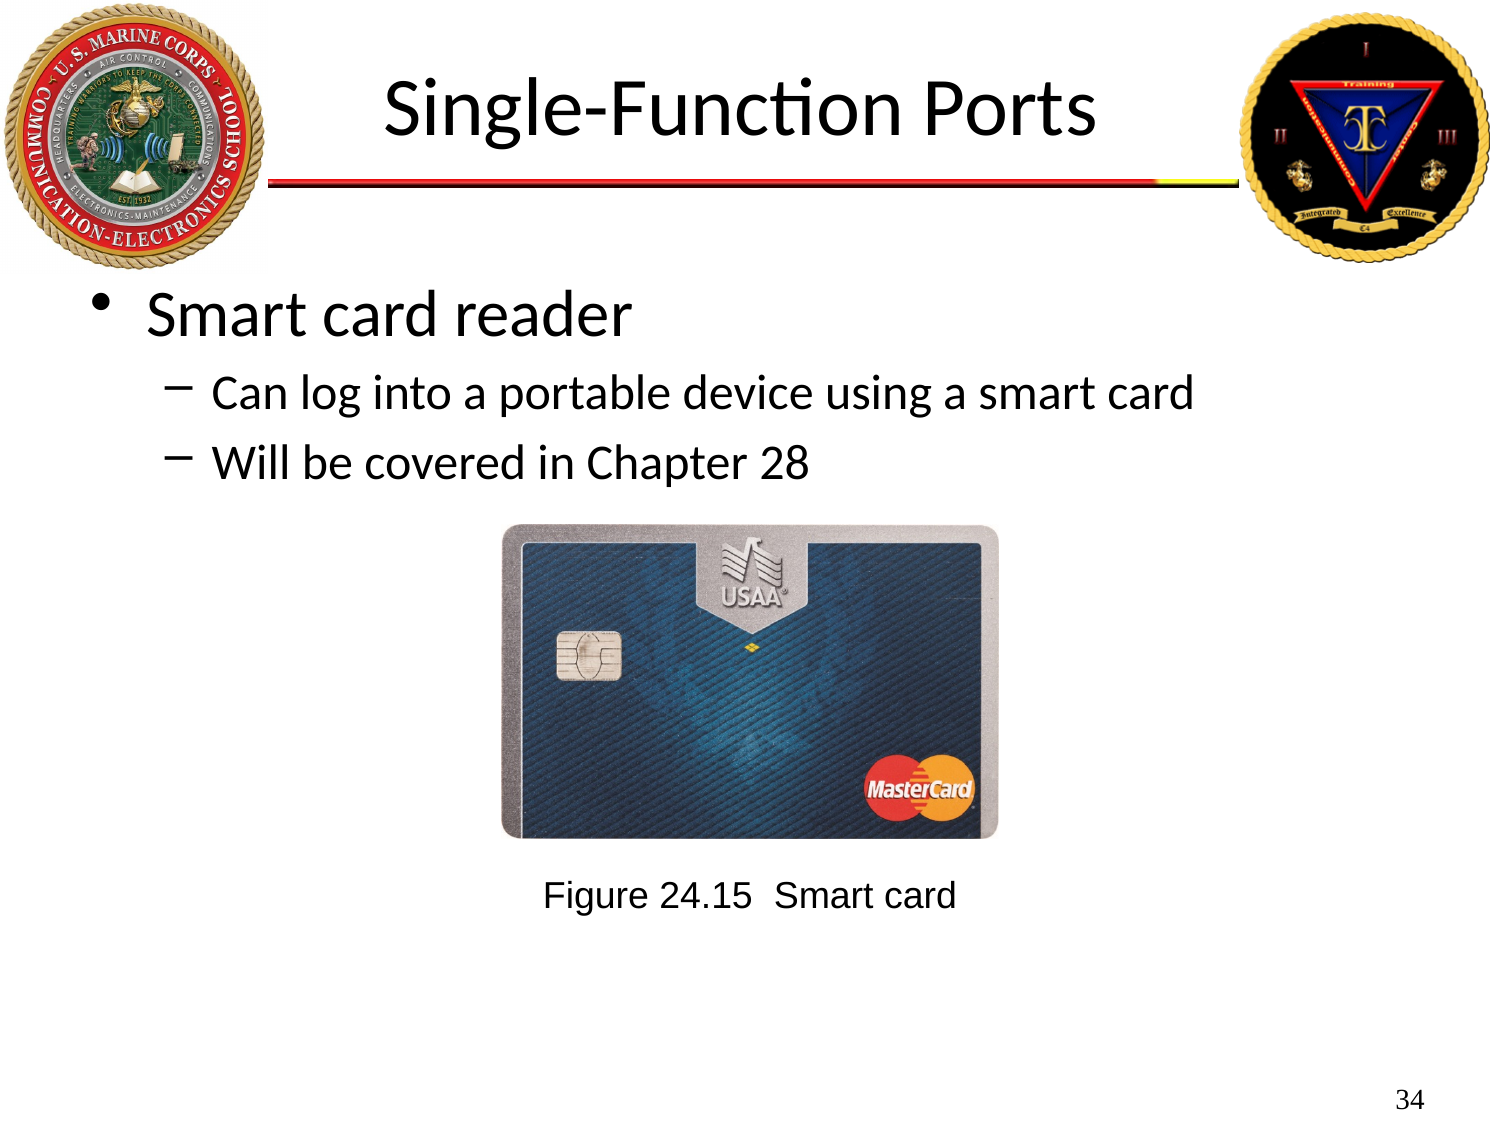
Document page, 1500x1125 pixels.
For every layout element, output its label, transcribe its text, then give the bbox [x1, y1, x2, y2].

list Smart card reader Can log into a portable device using a smart card Will be covered in Chapter 28 [75, 262, 1425, 1005]
picture [1239, 12, 1490, 263]
picture [0, 0, 268, 274]
text_box Figure 24.15 Smart card [527, 867, 972, 924]
picture [500, 524, 1000, 839]
title Single-Function Ports [75, 45, 1425, 233]
